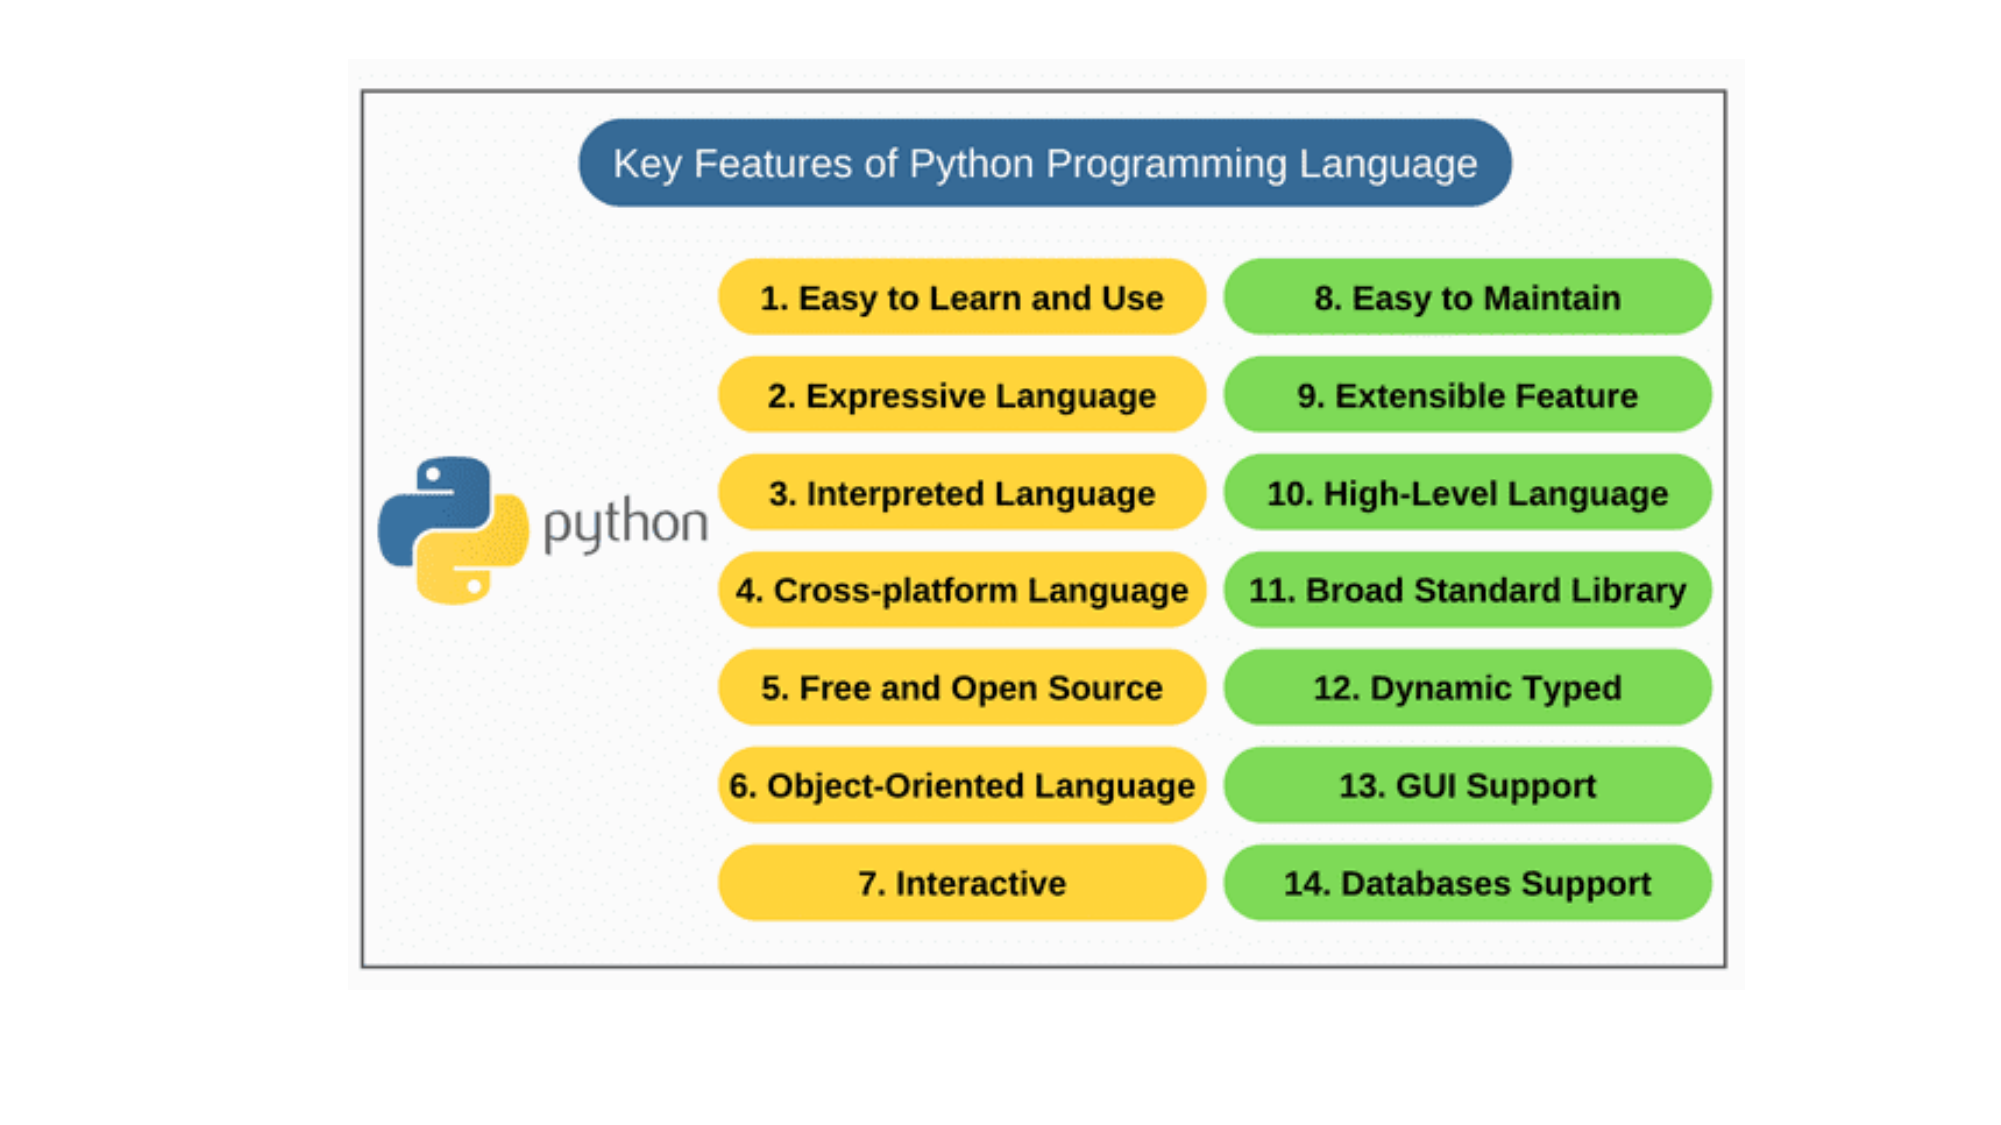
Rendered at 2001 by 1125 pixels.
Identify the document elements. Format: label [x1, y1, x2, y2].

picture [348, 59, 1745, 991]
